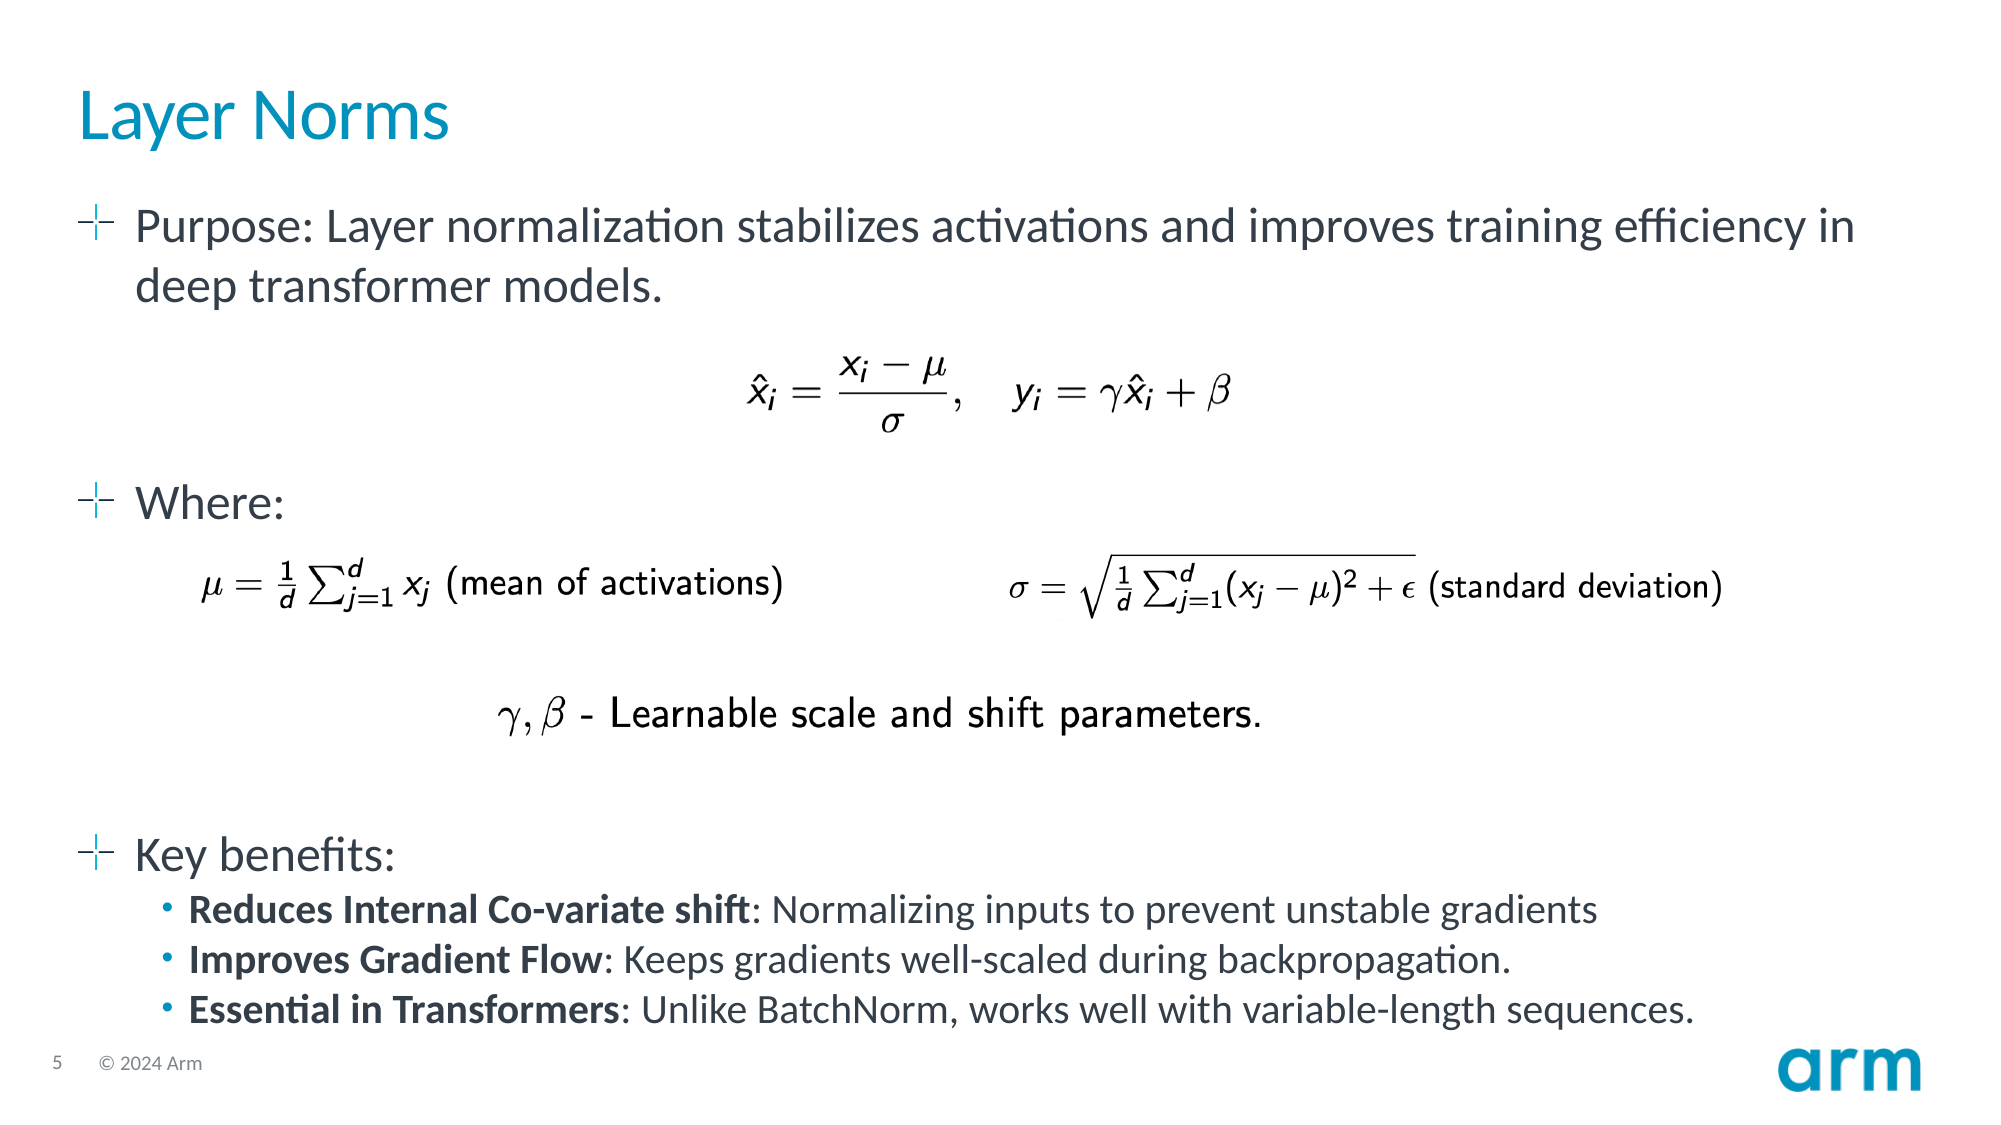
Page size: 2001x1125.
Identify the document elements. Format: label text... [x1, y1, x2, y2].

picture [78, 204, 114, 240]
picture [78, 482, 114, 518]
picture [736, 335, 1264, 461]
picture [187, 551, 795, 615]
picture [999, 552, 1734, 621]
picture [1777, 1047, 1922, 1093]
picture [78, 834, 114, 870]
picture [487, 693, 1271, 744]
list Purpose: Layer normalization stabilizes activations and improves training efficiency in deep transformer models. Where: Key benefits: Reduces Internal Co-variate shift: Normalizing inputs to prevent unstable gradients Improves Gradient Flow: Keeps gradients well-scaled during backpropagation. Essential in Transformers: Unlike BatchNorm, works well with variable-length sequences. [78, 192, 1922, 1004]
title Layer Norms [78, 78, 1922, 186]
